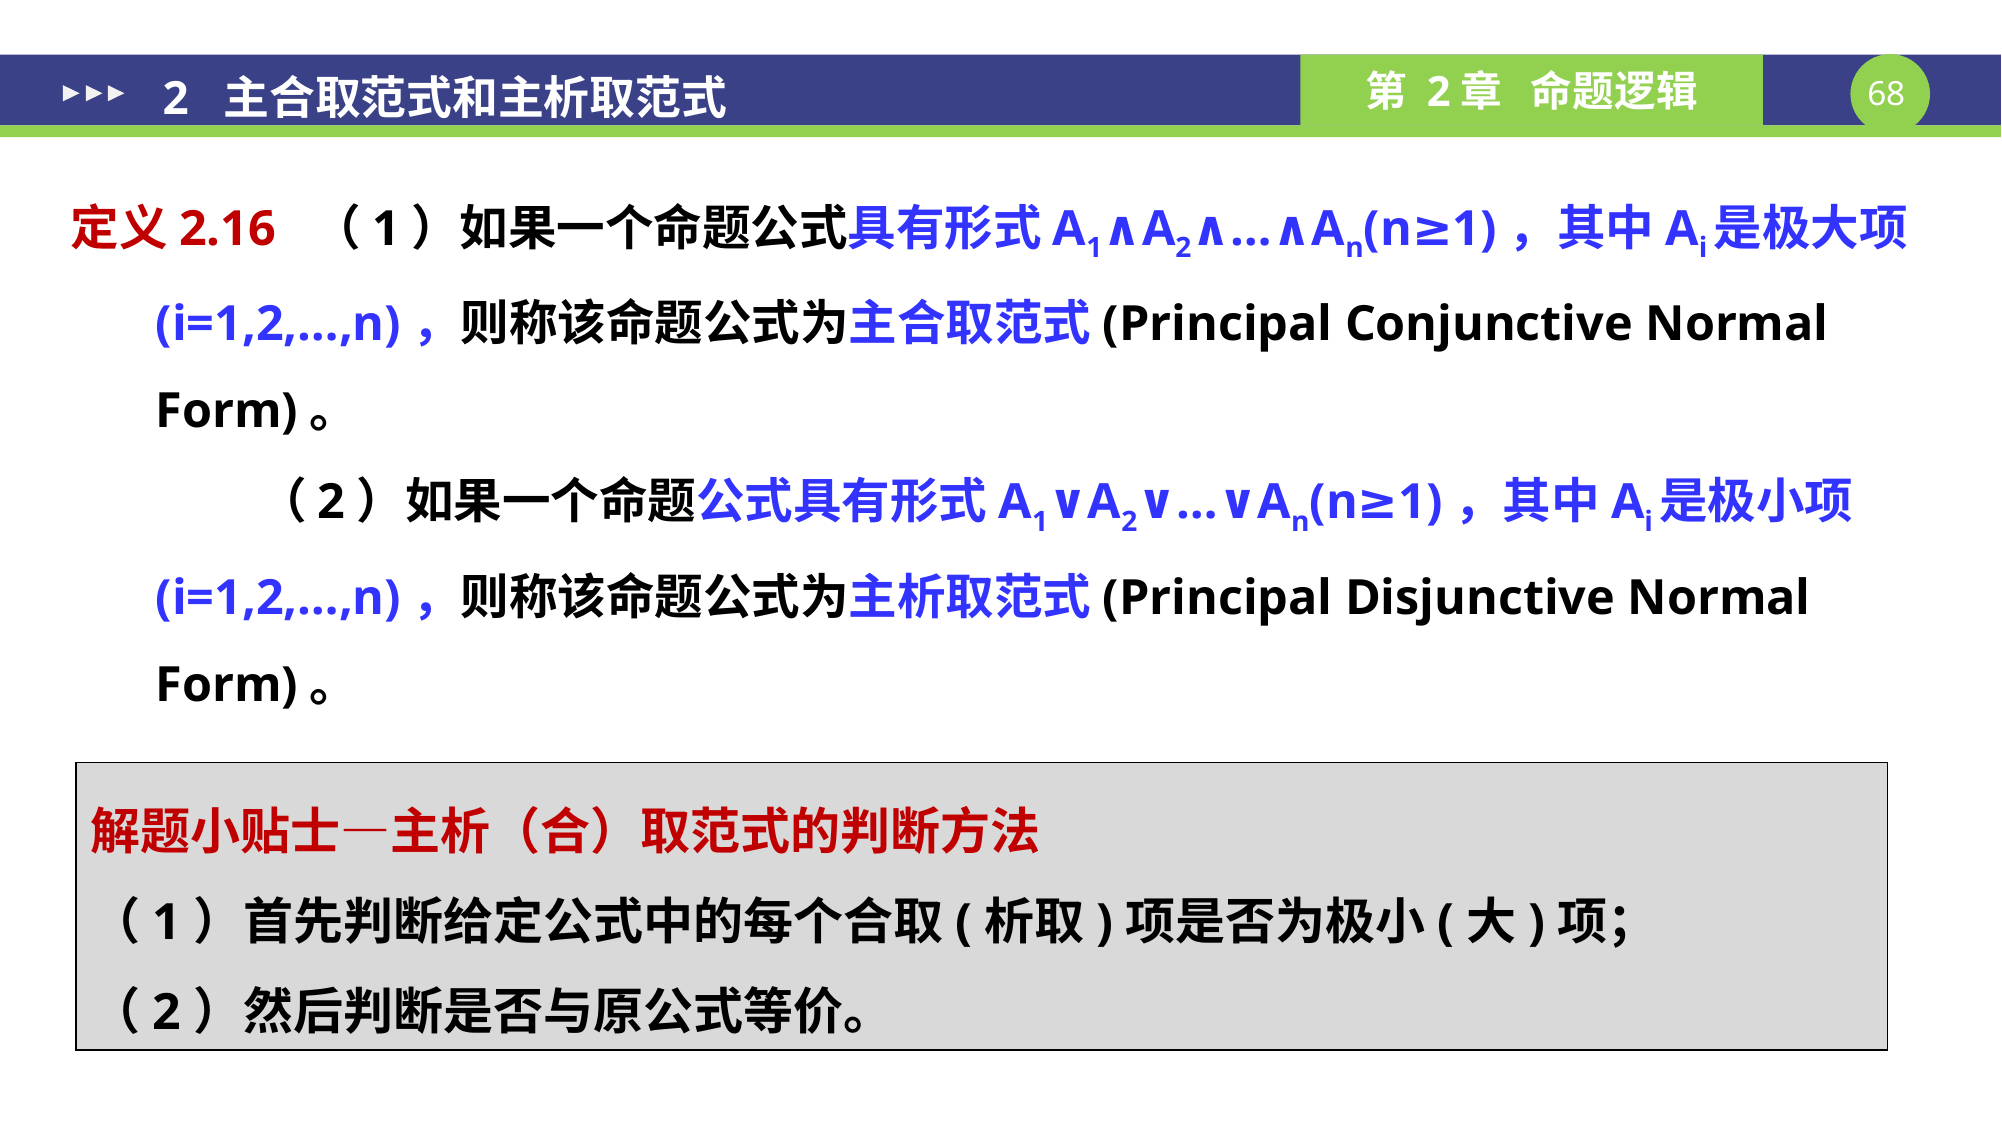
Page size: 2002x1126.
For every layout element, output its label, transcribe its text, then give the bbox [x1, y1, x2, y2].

text_box 解题小贴士—主析（合）取范式的判断方法 （1）首先判断给定公式中的每个合取(析取)项是否为极小(大)项； （2）然后判断是否与原公式等价。 [75, 762, 1888, 1050]
title 2 主合取范式和主析取范式 [142, 38, 1253, 153]
list 定义2.16 （1）如果一个命题公式具有形式A1∧A2∧…∧An(n≥1)，其中Ai是极大项(i=1,2,…,n)，则称该命题公式为主合取范式(Principal Conjunctive Normal Form)。 （2）如果一个命题公式具有形式A1∨A2∨…∨An(n≥1)，其中Ai是极小项(i=1,2,…,n)，则称该命题公式为主析取范式(Principal Disjunctive Normal Form)。 [50, 153, 1976, 726]
